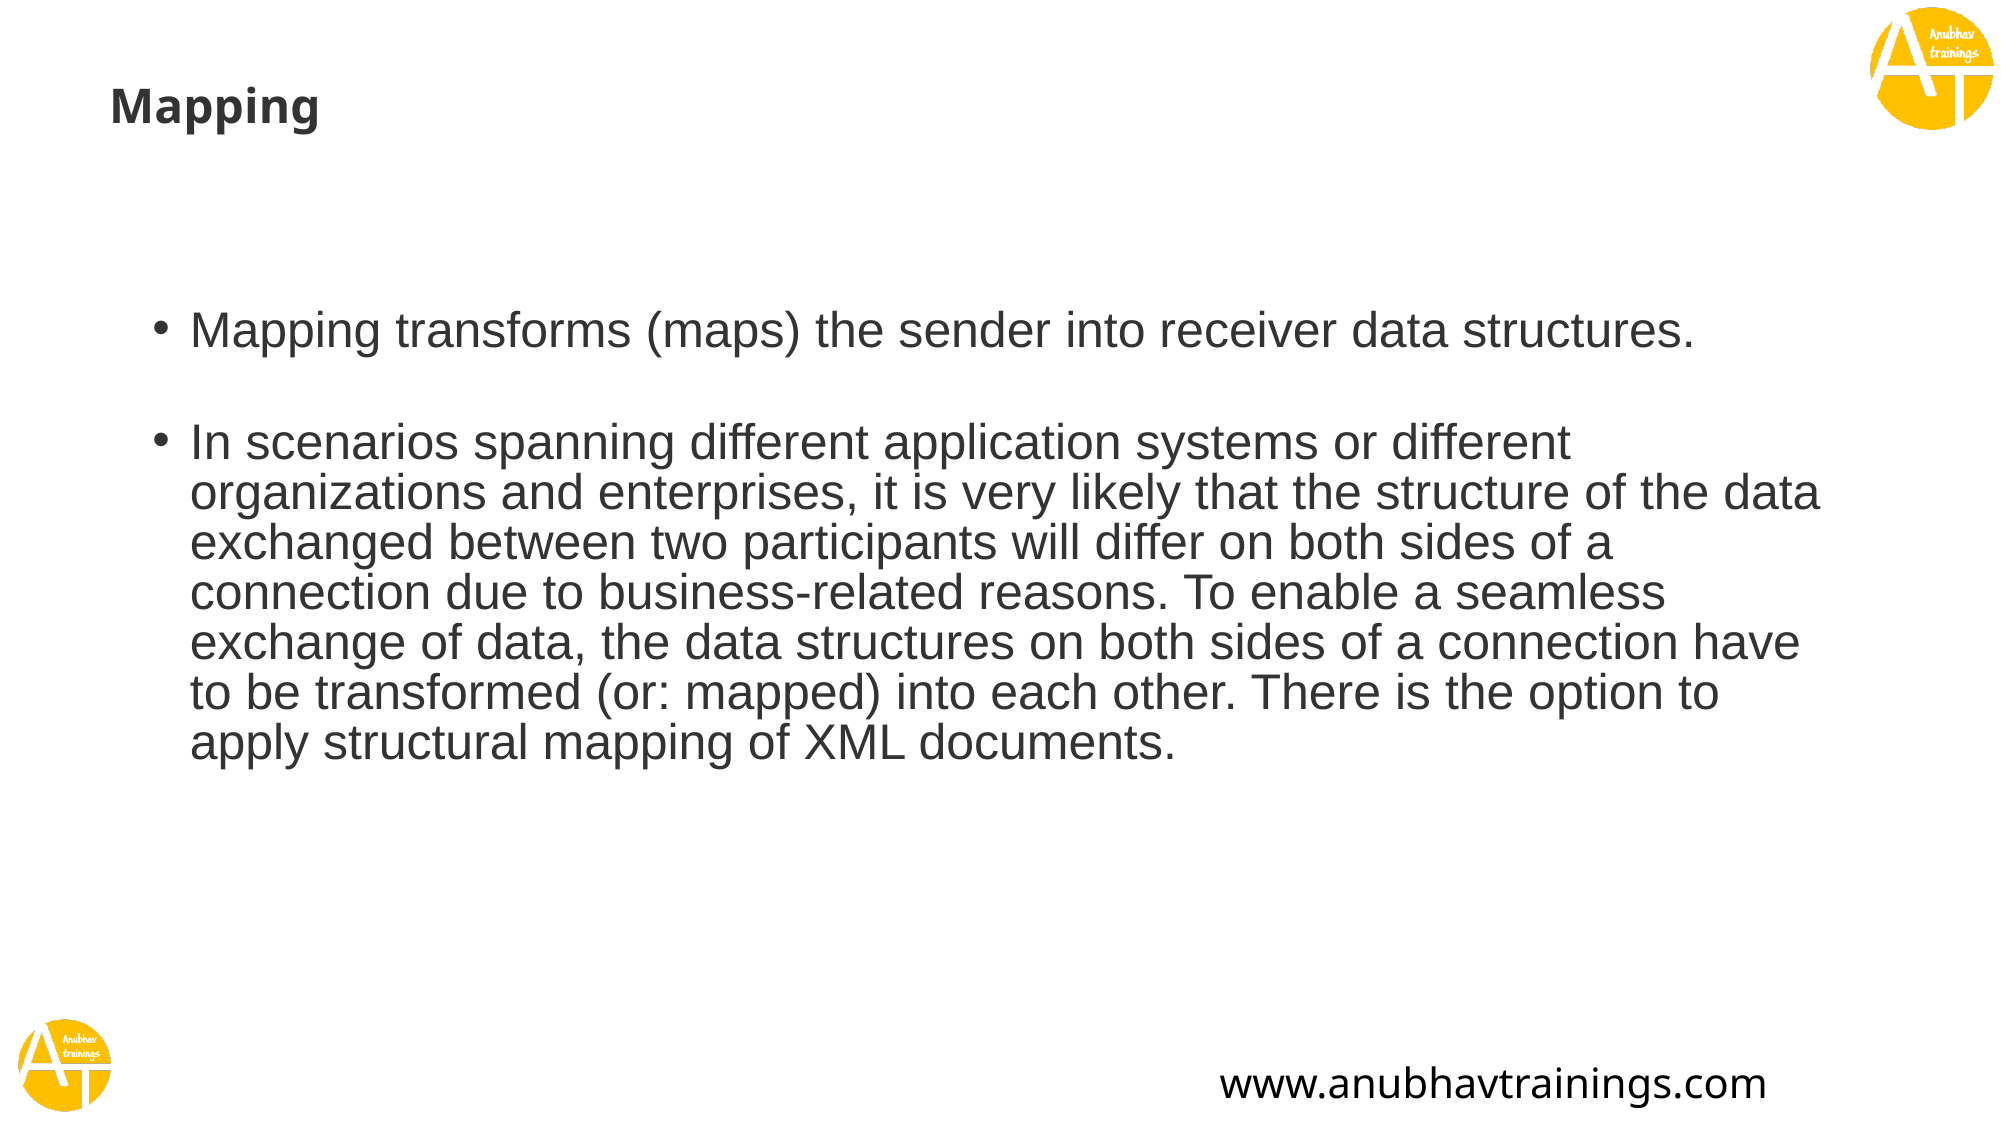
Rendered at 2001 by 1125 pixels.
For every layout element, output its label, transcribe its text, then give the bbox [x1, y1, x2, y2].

text_box www.anubhavtrainings.com [1204, 1049, 1875, 1114]
list Mapping transforms (maps) the sender into receiver data structures. In scenarios spanning different application systems or different organizations and enterprises, it is very likely that the structure of the data exchanged between two participants will differ on both sides of a connection due to business-related reasons. To enable a seamless exchange of data, the data structures on both sides of a connection have to be transformed (or: mapped) into each other. There is the option to apply structural mapping of XML documents. [137, 299, 1863, 924]
title Mapping [94, 74, 1776, 200]
picture [9, 1013, 116, 1119]
picture [1858, 0, 2000, 140]
